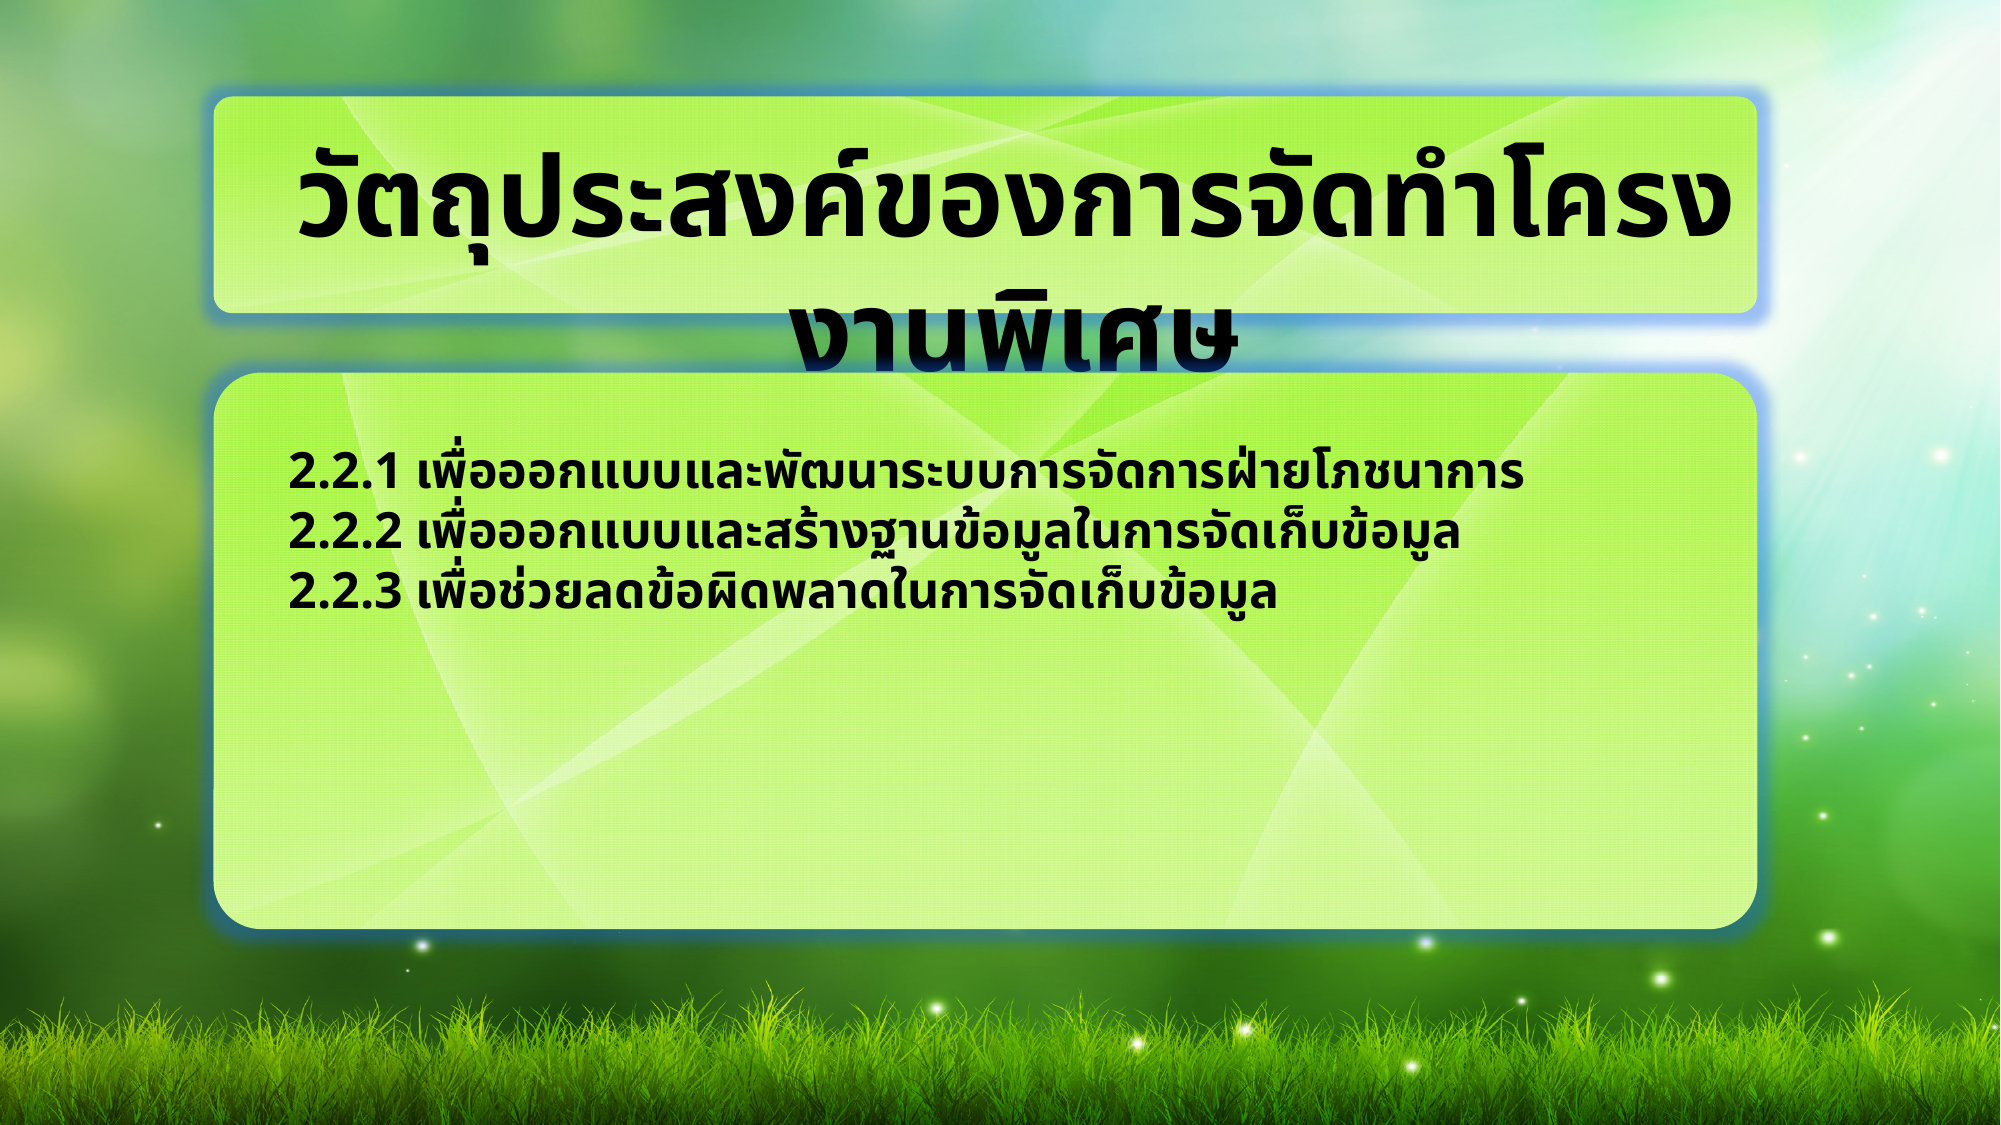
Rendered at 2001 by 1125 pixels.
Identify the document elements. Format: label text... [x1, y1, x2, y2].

picture [0, 0, 2001, 1125]
text_box วัตถุประสงค์ของการจัดทำโครงงานพิเศษ [232, 116, 1799, 446]
